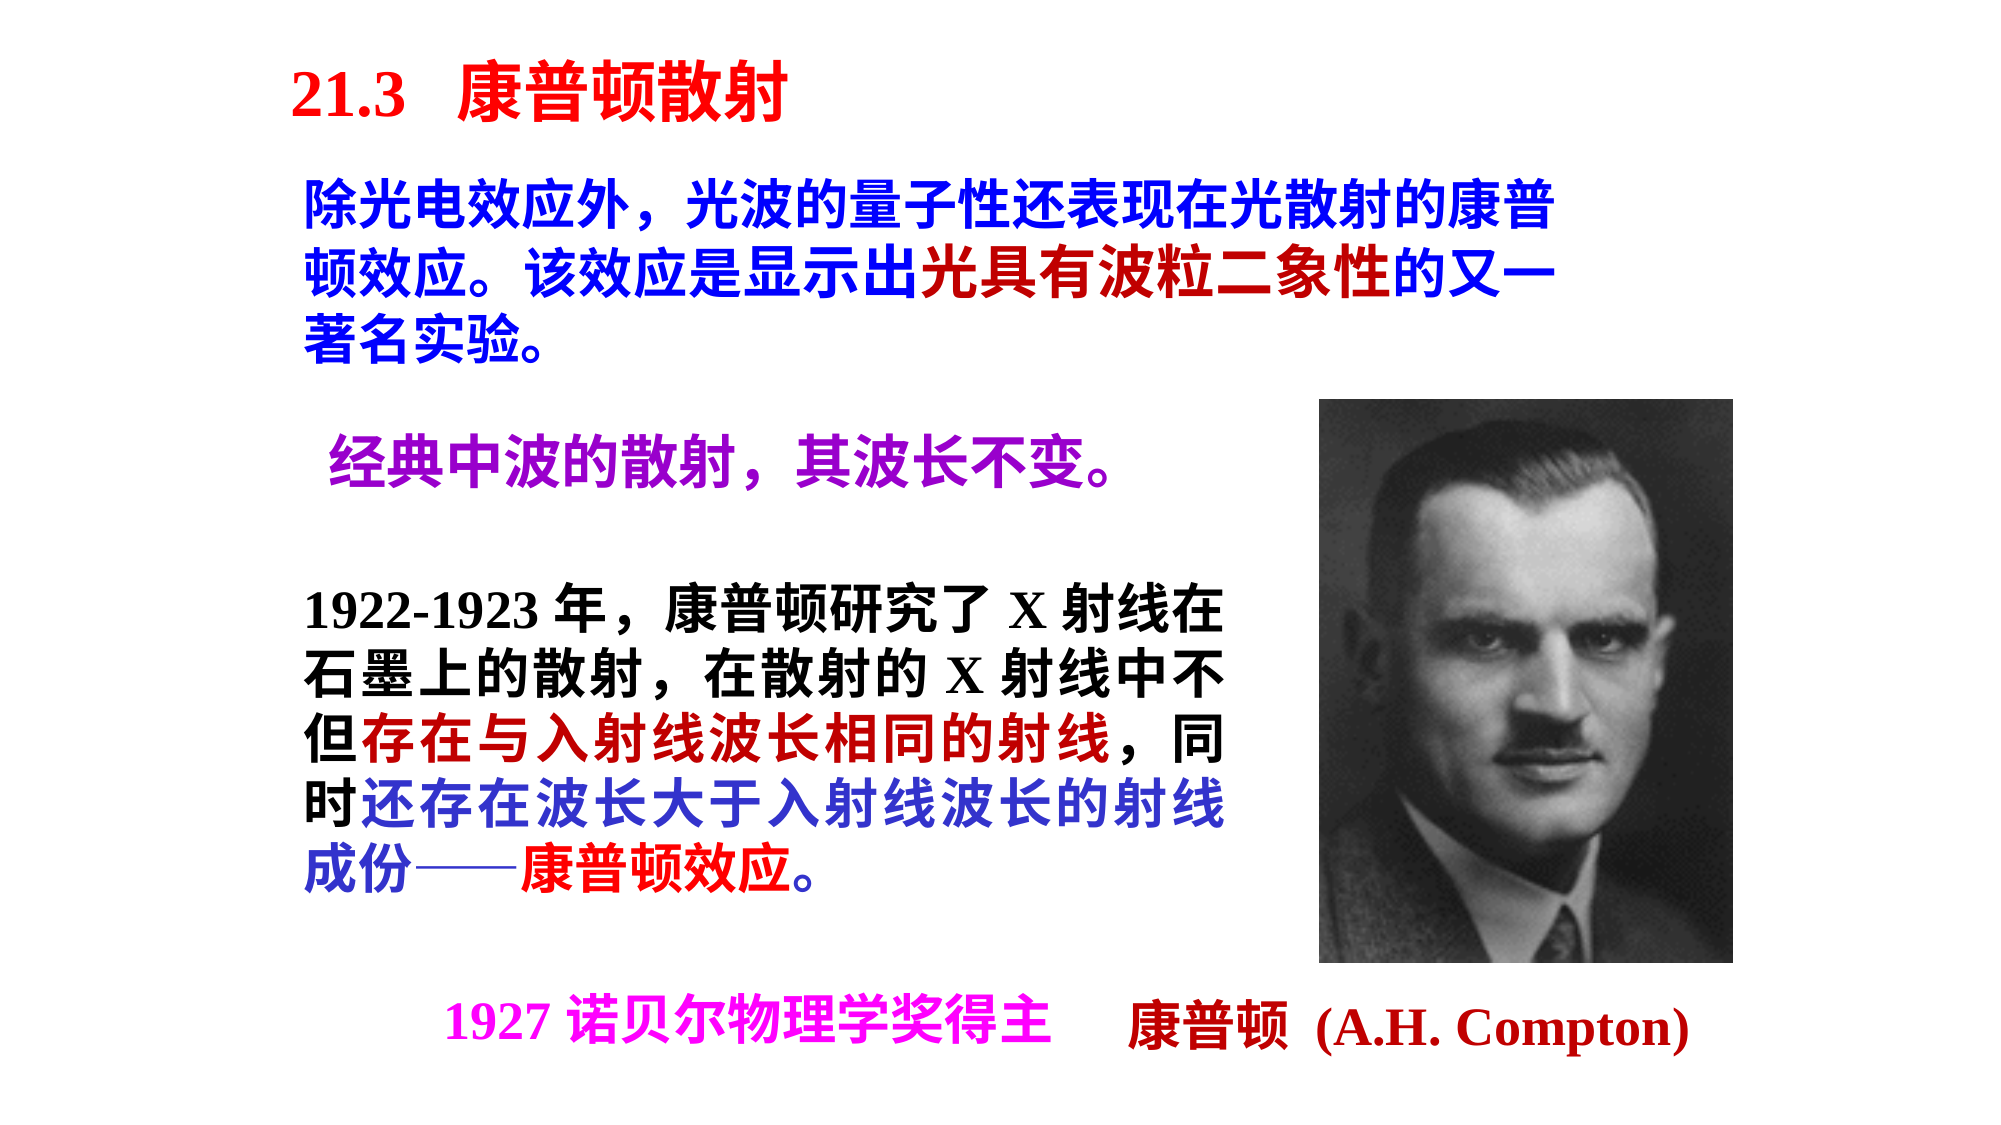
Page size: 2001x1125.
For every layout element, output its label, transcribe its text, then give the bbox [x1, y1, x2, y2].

text_box 经典中波的散射，其波长不变。 [313, 417, 1240, 503]
picture [1319, 399, 1733, 963]
text_box 康普顿 (A.H. Compton) [1112, 984, 1750, 1064]
text_box 21.3 康普顿散射 [275, 42, 1012, 138]
text_box 1927诺贝尔物理学奖得主 [393, 977, 1118, 1058]
text_box 除光电效应外，光波的量子性还表现在光散射的康普顿效应。该效应是显示出光具有波粒二象性的又一著名实验。 [289, 163, 1572, 378]
text_box 1922-1923年，康普顿研究了X射线在石墨上的散射，在散射的X射线中不但存在与入射线波长相同的射线，同时还存在波长大于入射线波长的射线成份——康普顿效应。 [289, 567, 1241, 908]
